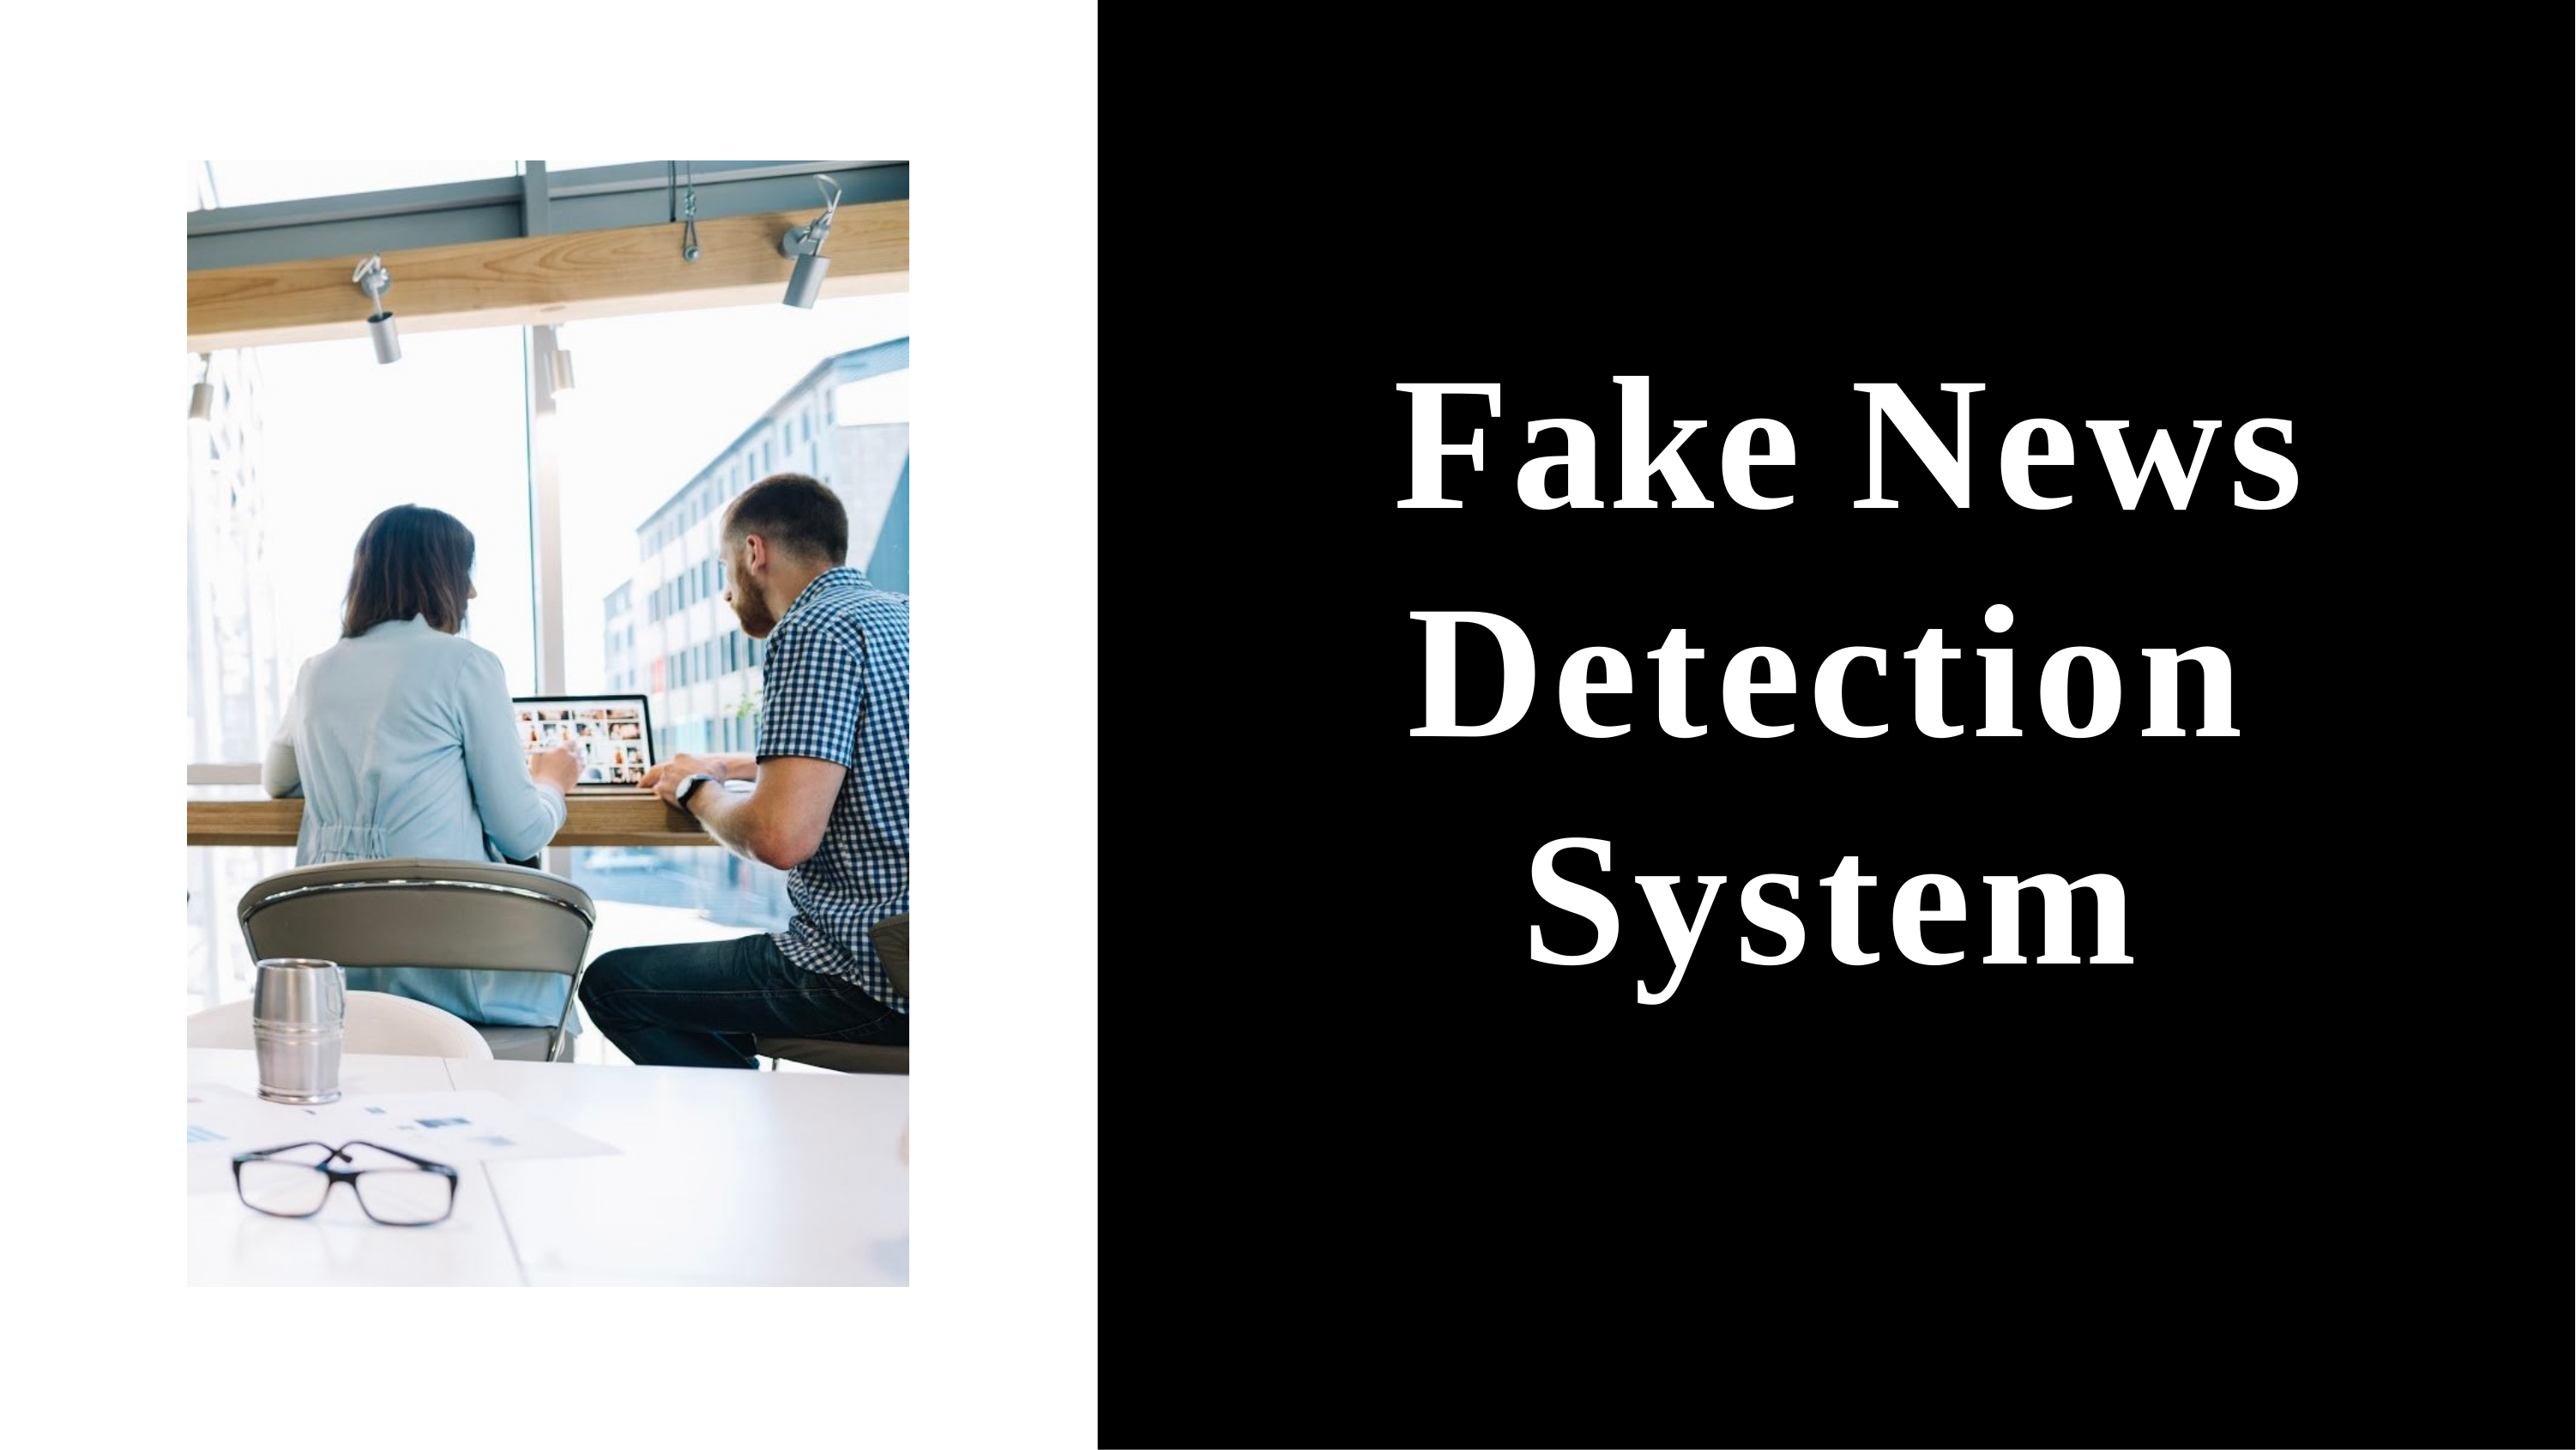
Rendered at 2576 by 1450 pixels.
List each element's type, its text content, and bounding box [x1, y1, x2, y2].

text_box Fake News Detection System [1243, 311, 2416, 1003]
picture [187, 160, 909, 1288]
text_box [1097, 0, 2575, 1450]
